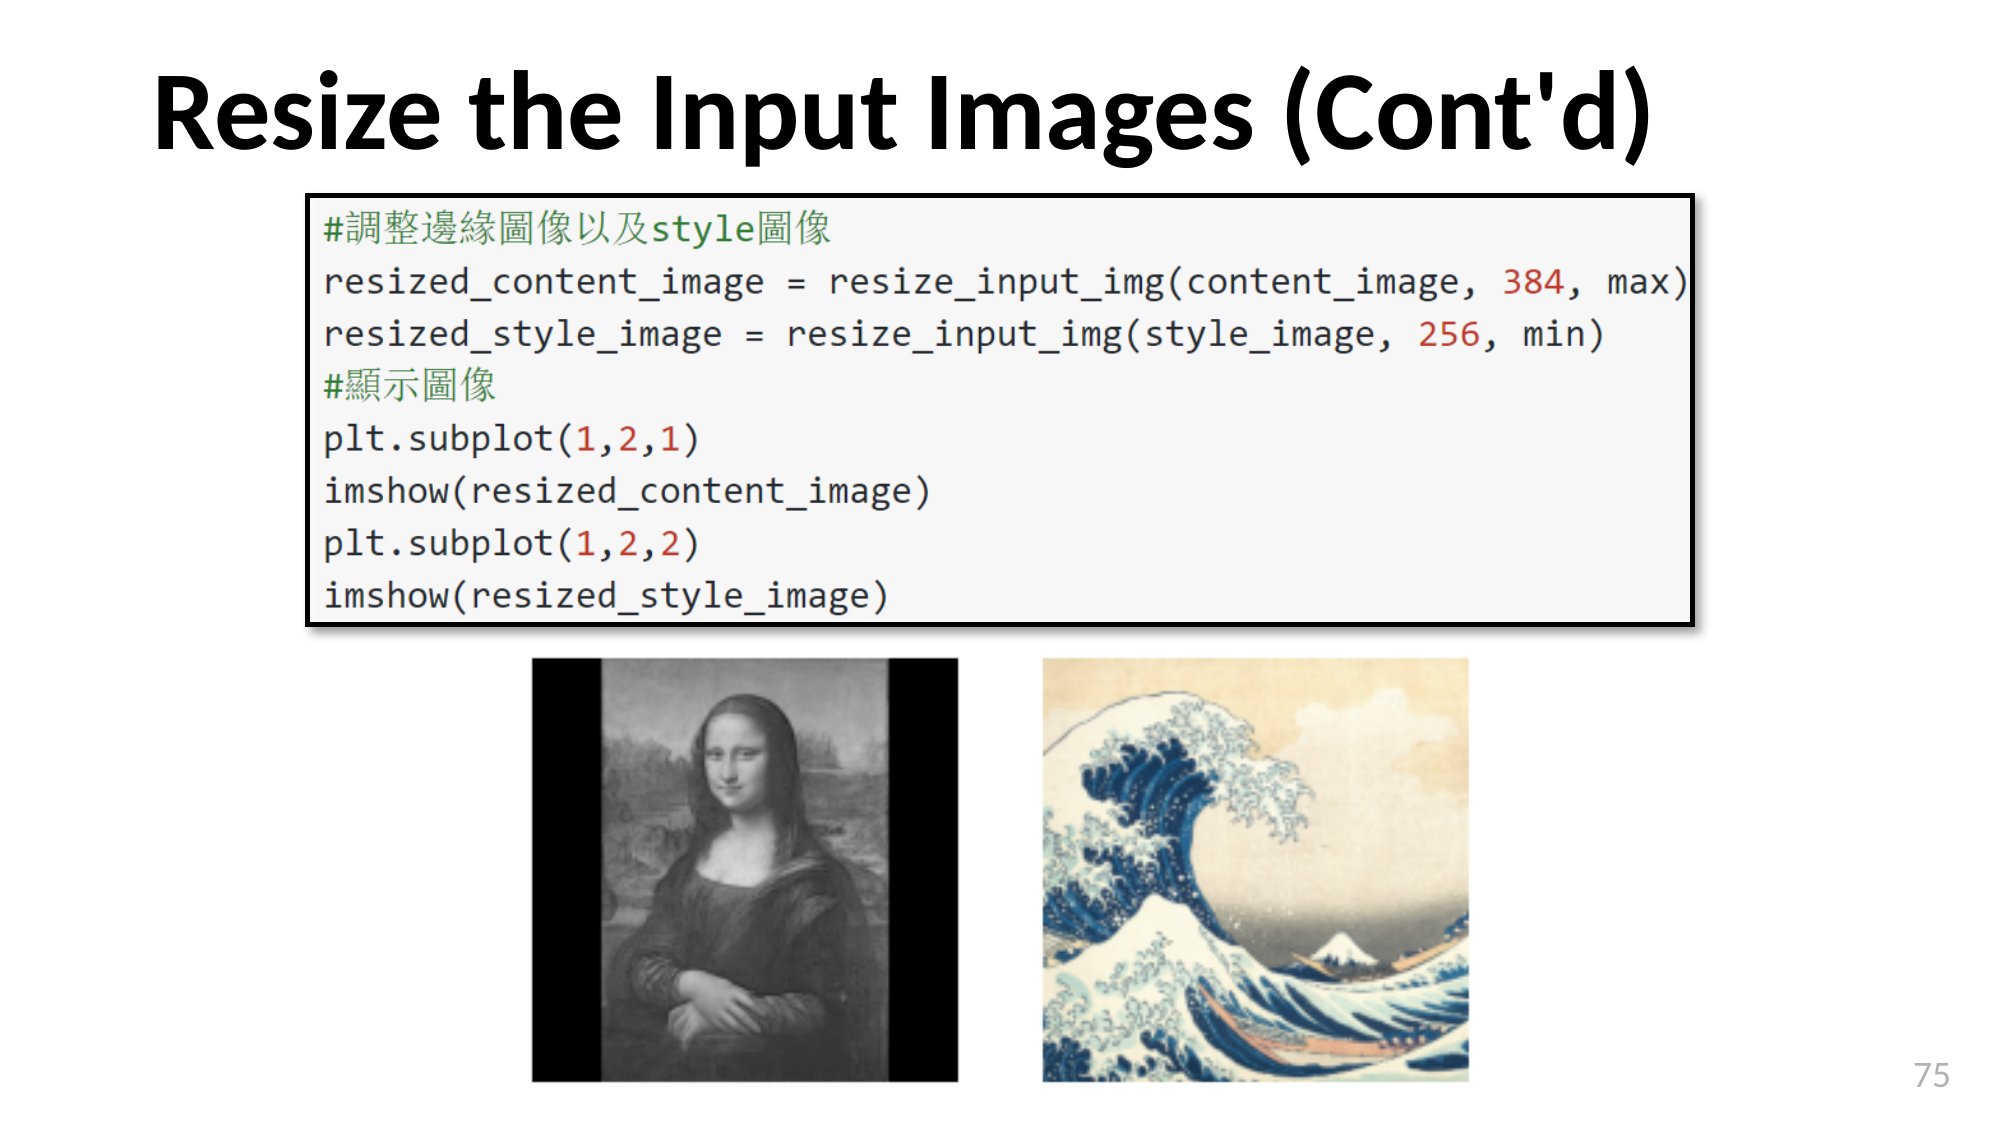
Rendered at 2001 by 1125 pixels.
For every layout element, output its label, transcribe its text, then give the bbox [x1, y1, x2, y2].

slide_number 75 [1824, 1042, 1967, 1103]
picture [513, 639, 1487, 1103]
title Resize the Input Images (Cont'd) [137, 28, 1863, 199]
picture [309, 198, 1691, 623]
